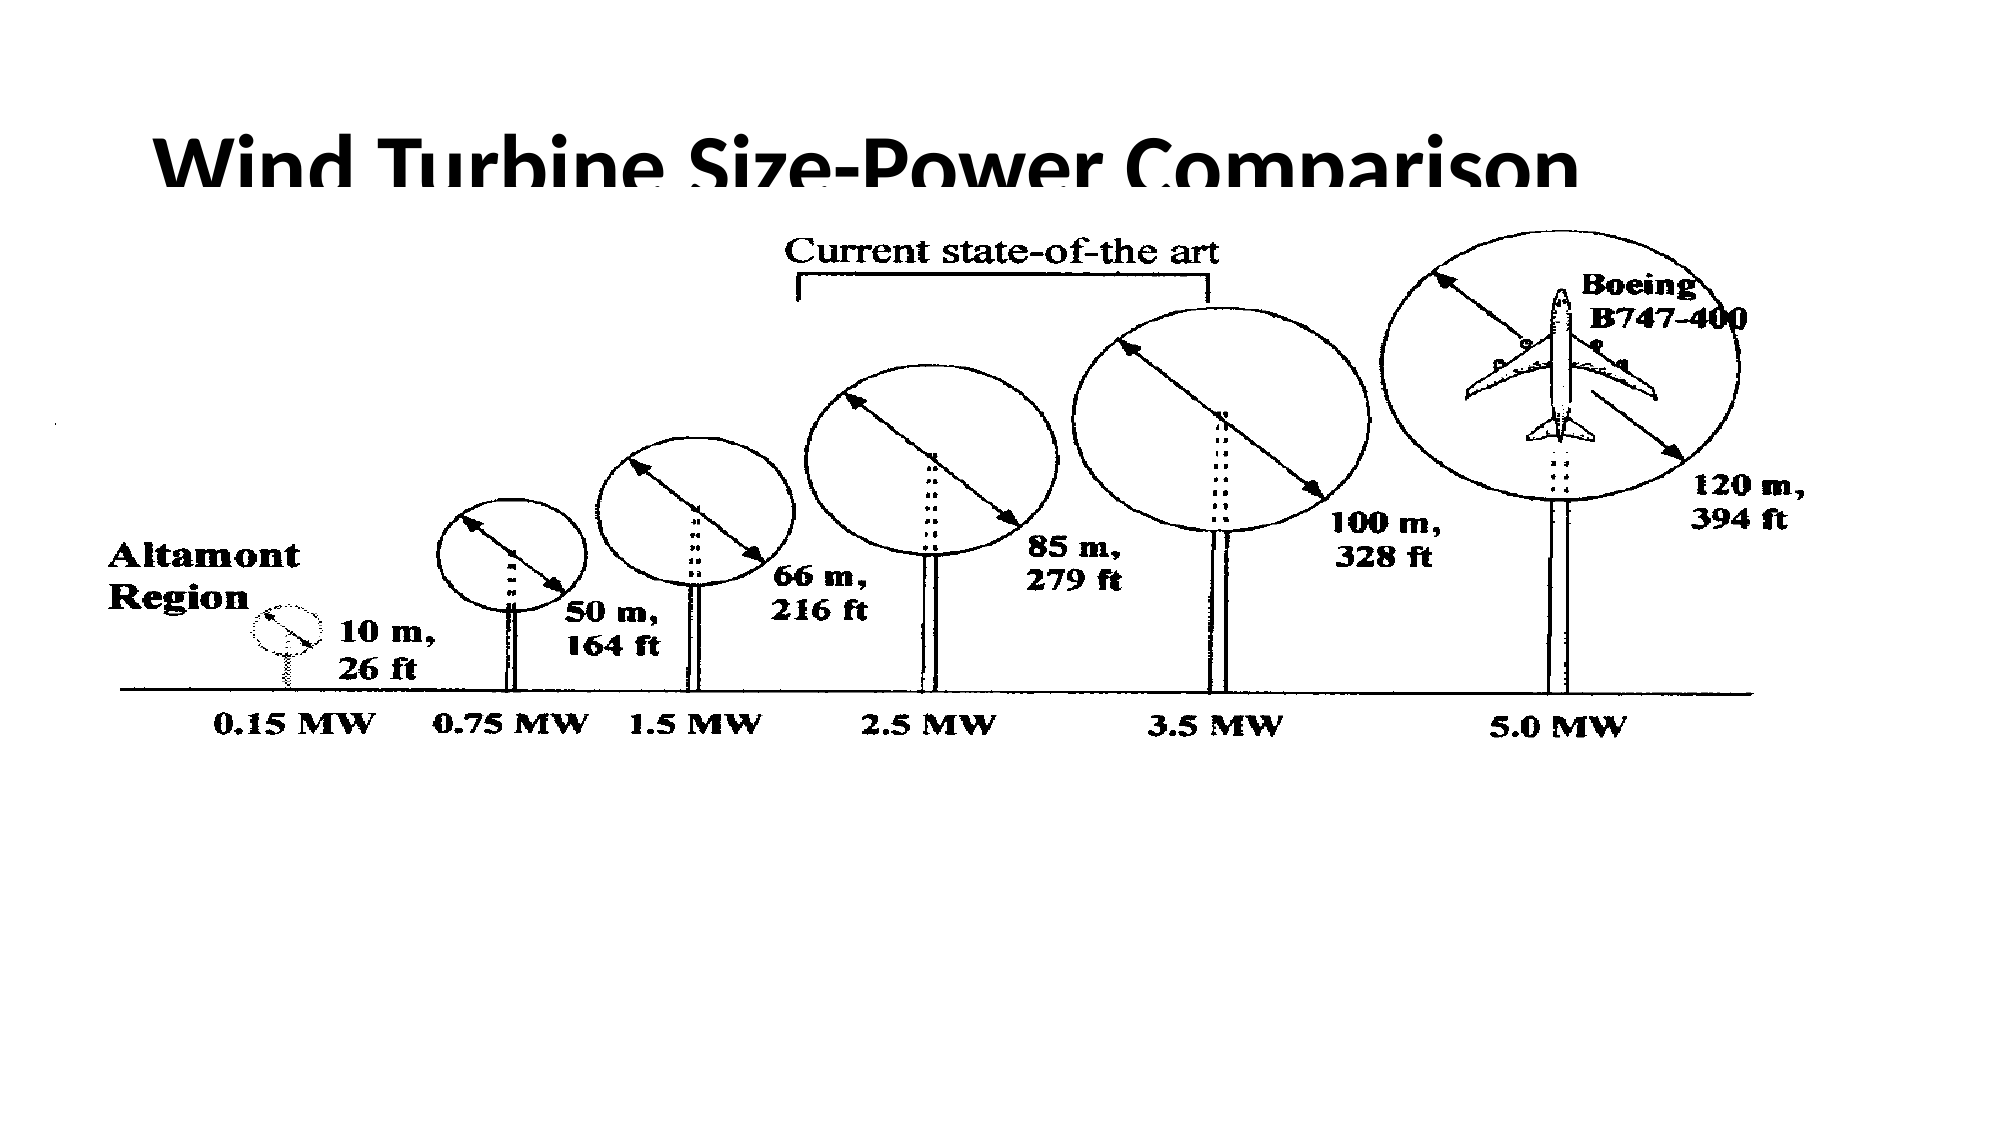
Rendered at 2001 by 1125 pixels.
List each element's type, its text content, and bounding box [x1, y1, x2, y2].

title Wind Turbine Size-Power Comparison [137, 59, 1863, 278]
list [49, 187, 1856, 760]
